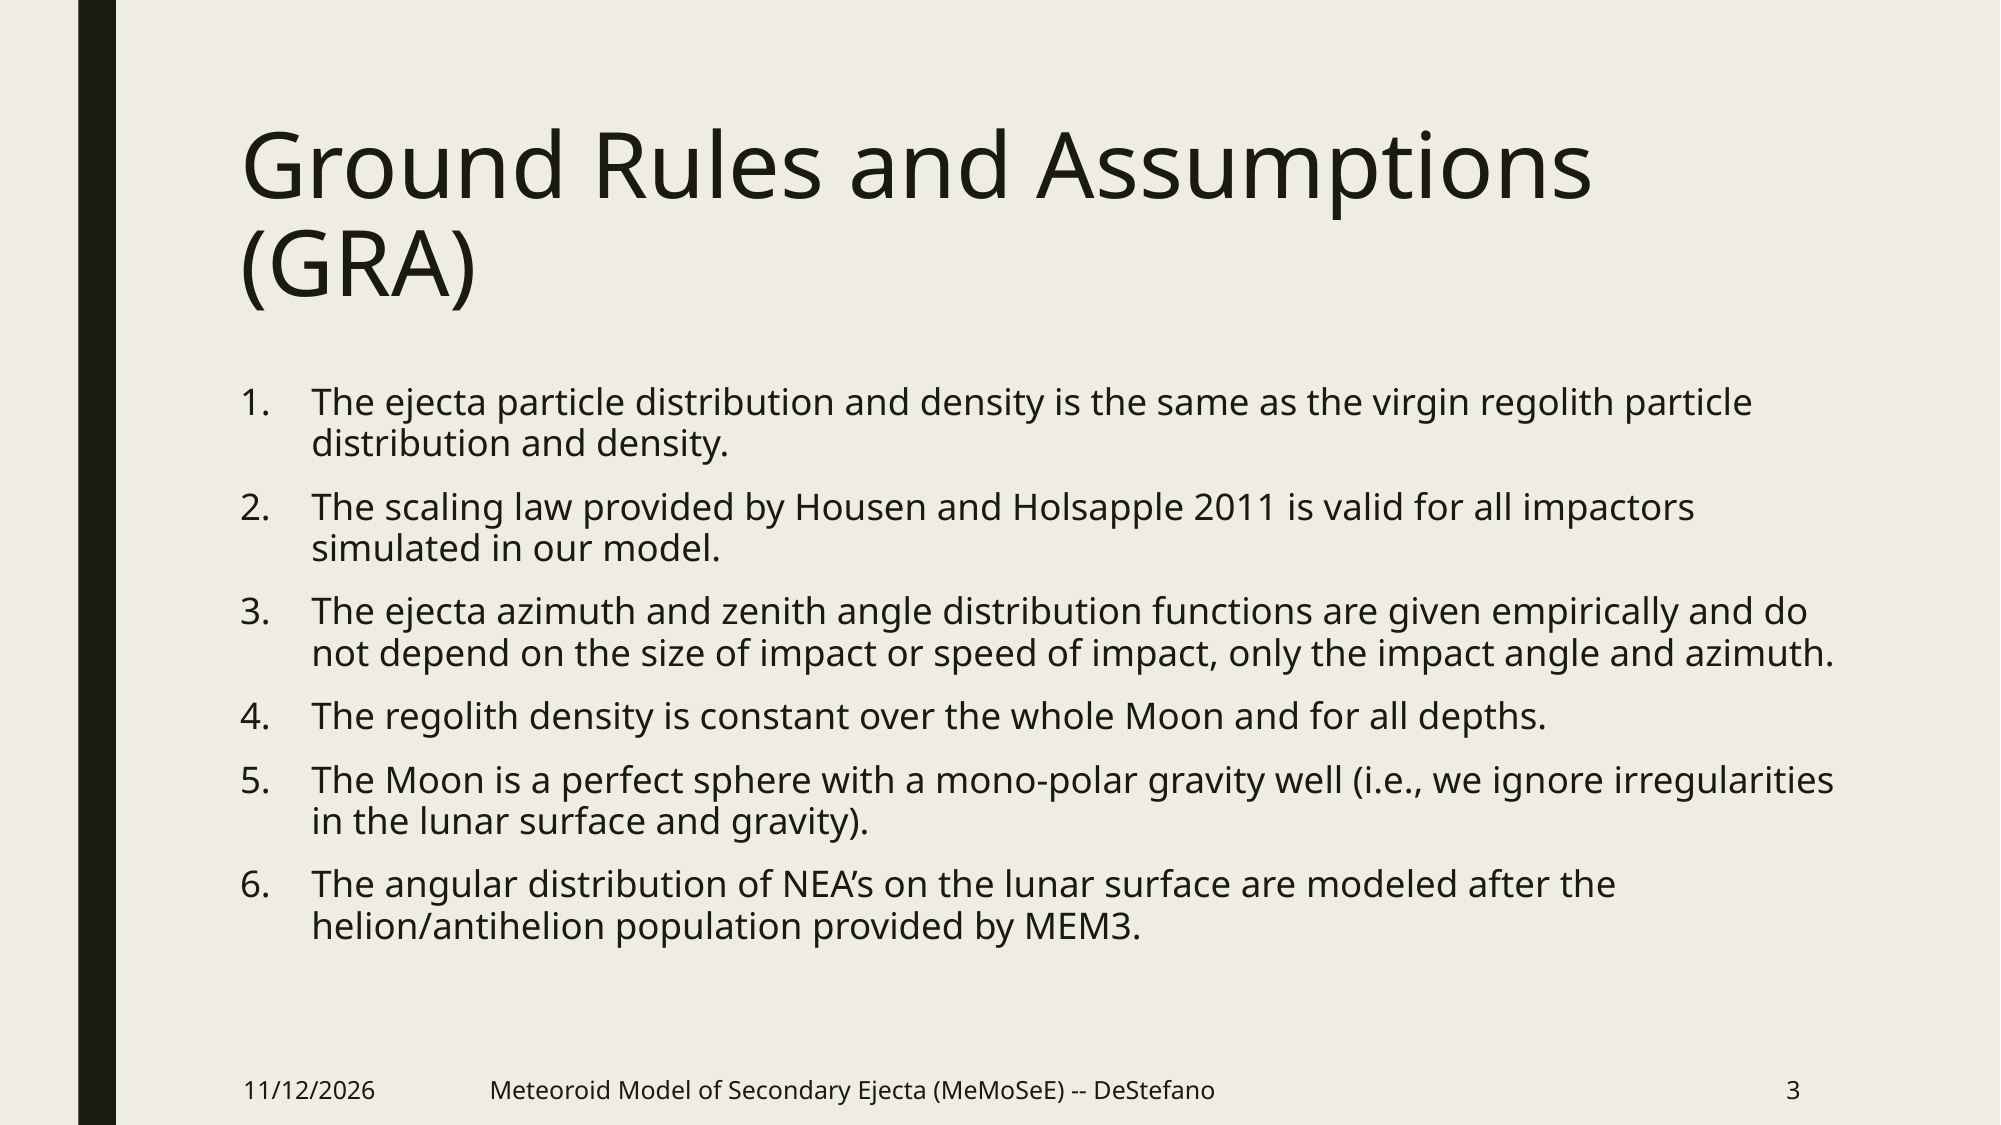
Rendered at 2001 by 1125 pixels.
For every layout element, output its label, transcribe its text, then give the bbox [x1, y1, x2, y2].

footer Meteoroid Model of Secondary Ejecta (MeMoSeE) -- DeStefano [474, 1058, 1505, 1125]
slide_number 3 [1553, 1058, 1816, 1125]
list The ejecta particle distribution and density is the same as the virgin regolith particle distribution and density. The scaling law provided by Housen and Holsapple 2011 is valid for all impactors simulated in our model. The ejecta azimuth and zenith angle distribution functions are given empirically and do not depend on the size of impact or speed of impact, only the impact angle and azimuth. The regolith density is constant over the whole Moon and for all depths. The Moon is a perfect sphere with a mono-polar gravity well (i.e., we ignore irregularities in the lunar surface and gravity). The angular distribution of NEA’s on the lunar surface are modeled after the helion/antihelion population provided by MEM3. [225, 375, 1853, 963]
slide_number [228, 1058, 426, 1125]
title Ground Rules and Assumptions (GRA) [225, 112, 1800, 357]
